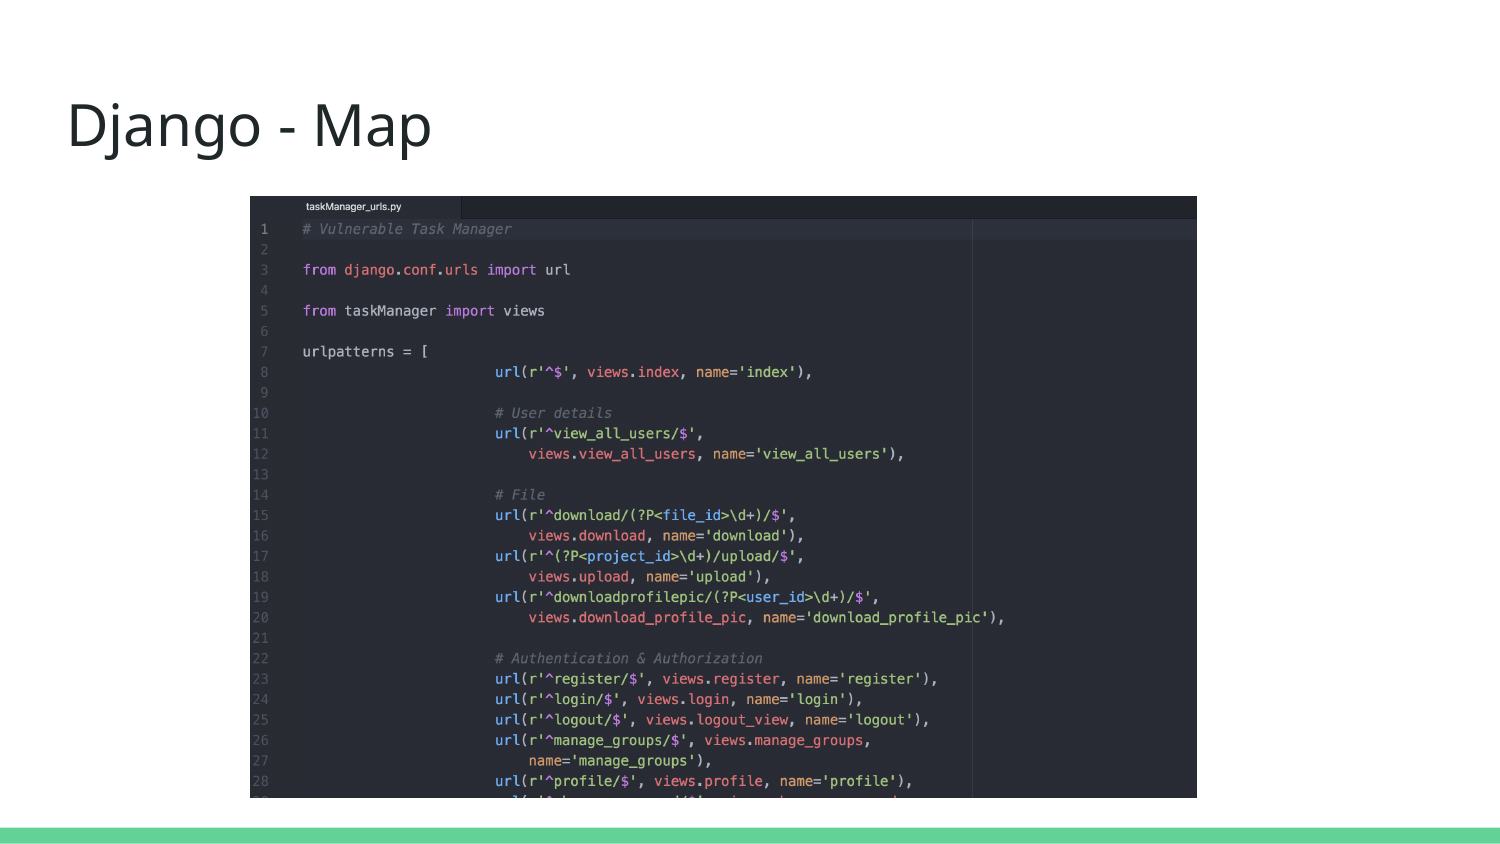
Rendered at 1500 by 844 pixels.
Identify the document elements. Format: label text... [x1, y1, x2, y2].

title Django - Map [51, 72, 1449, 167]
picture [250, 195, 1197, 798]
